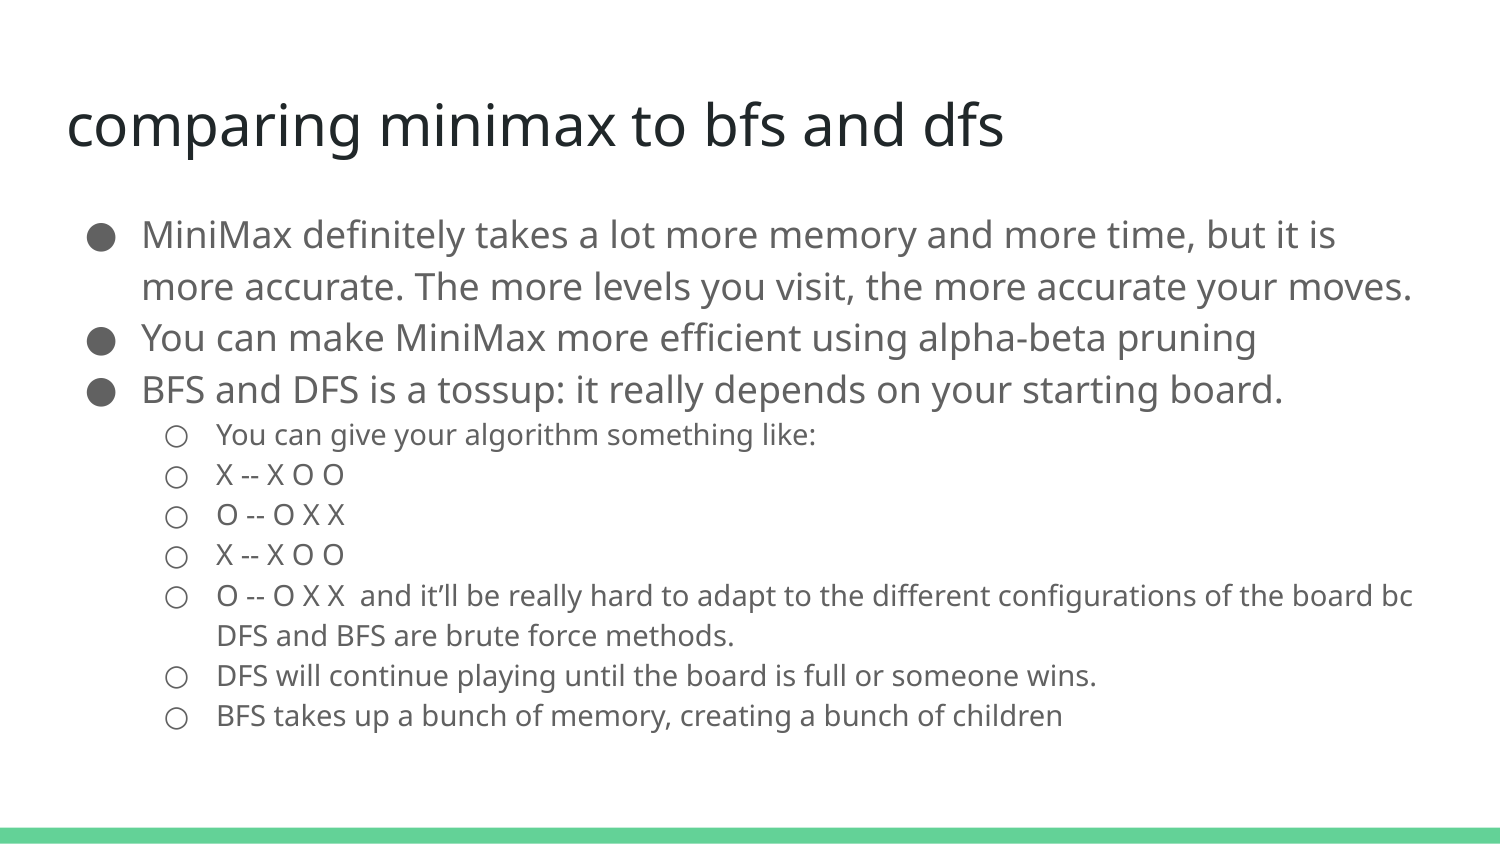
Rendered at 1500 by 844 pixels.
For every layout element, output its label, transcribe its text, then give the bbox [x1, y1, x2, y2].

list MiniMax definitely takes a lot more memory and more time, but it is more accurate. The more levels you visit, the more accurate your moves. You can make MiniMax more efficient using alpha-beta pruning BFS and DFS is a tossup: it really depends on your starting board. You can give your algorithm something like: X -- X O O O -- O X X X -- X O O O -- O X X and it’ll be really hard to adapt to the different configurations of the board bc DFS and BFS are brute force methods. DFS will continue playing until the board is full or someone wins. BFS takes up a bunch of memory, creating a bunch of children [51, 189, 1449, 750]
title comparing minimax to bfs and dfs [51, 72, 1449, 167]
